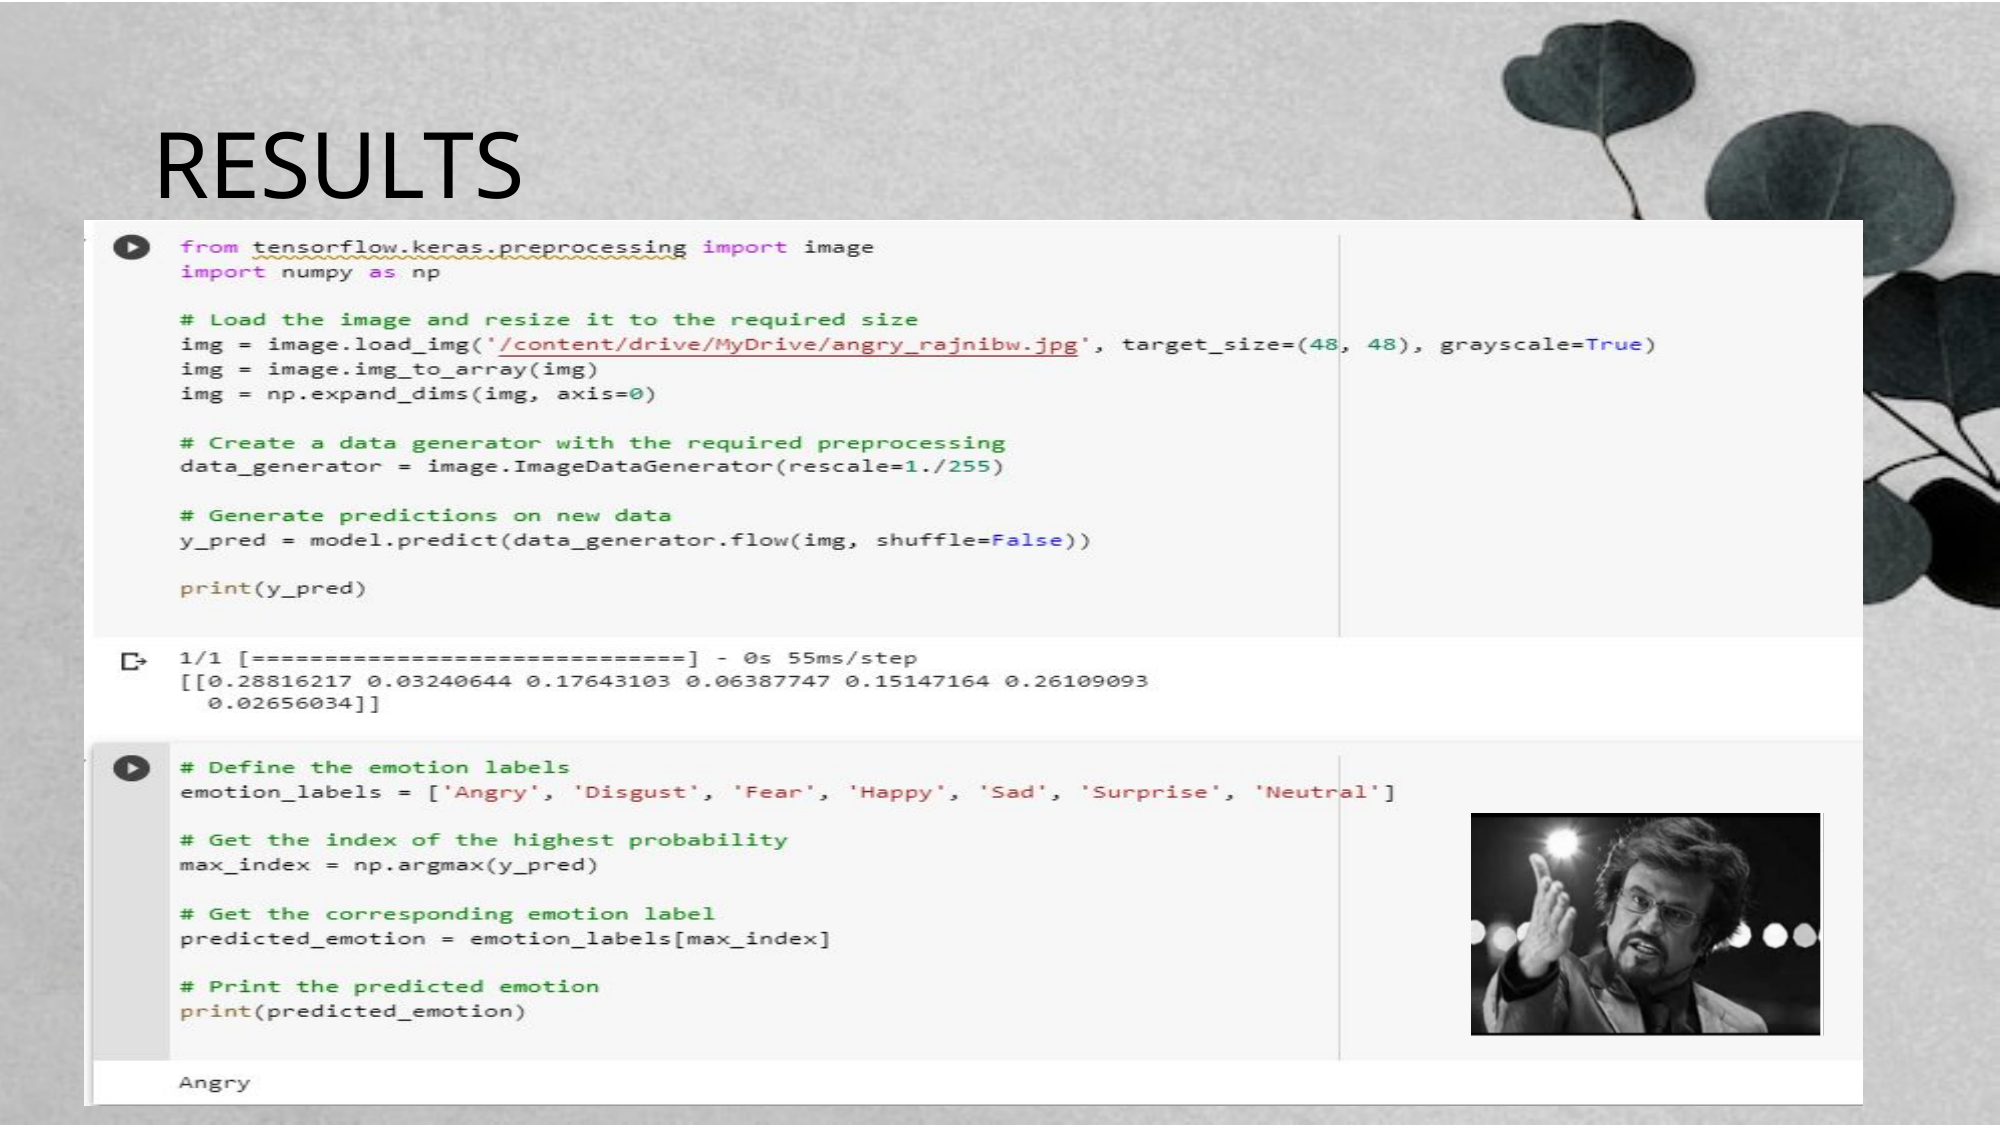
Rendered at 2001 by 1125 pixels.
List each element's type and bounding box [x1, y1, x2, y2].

list [84, 220, 1863, 1106]
picture [0, 2, 2000, 1125]
